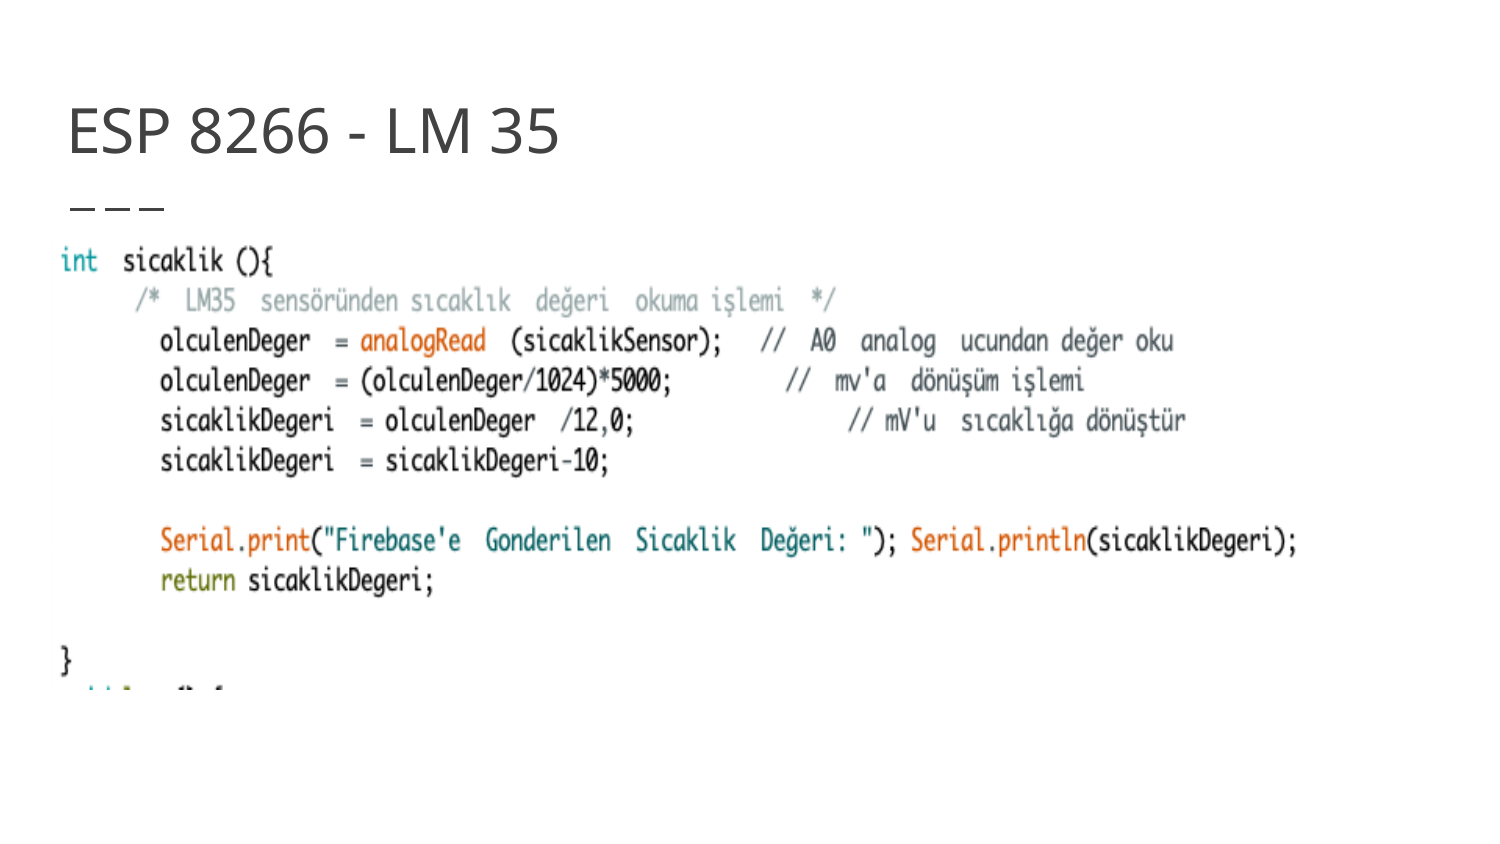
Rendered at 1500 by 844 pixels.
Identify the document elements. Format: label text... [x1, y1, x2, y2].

picture [50, 240, 1383, 690]
title ESP 8266 - LM 35 [51, 61, 1449, 182]
